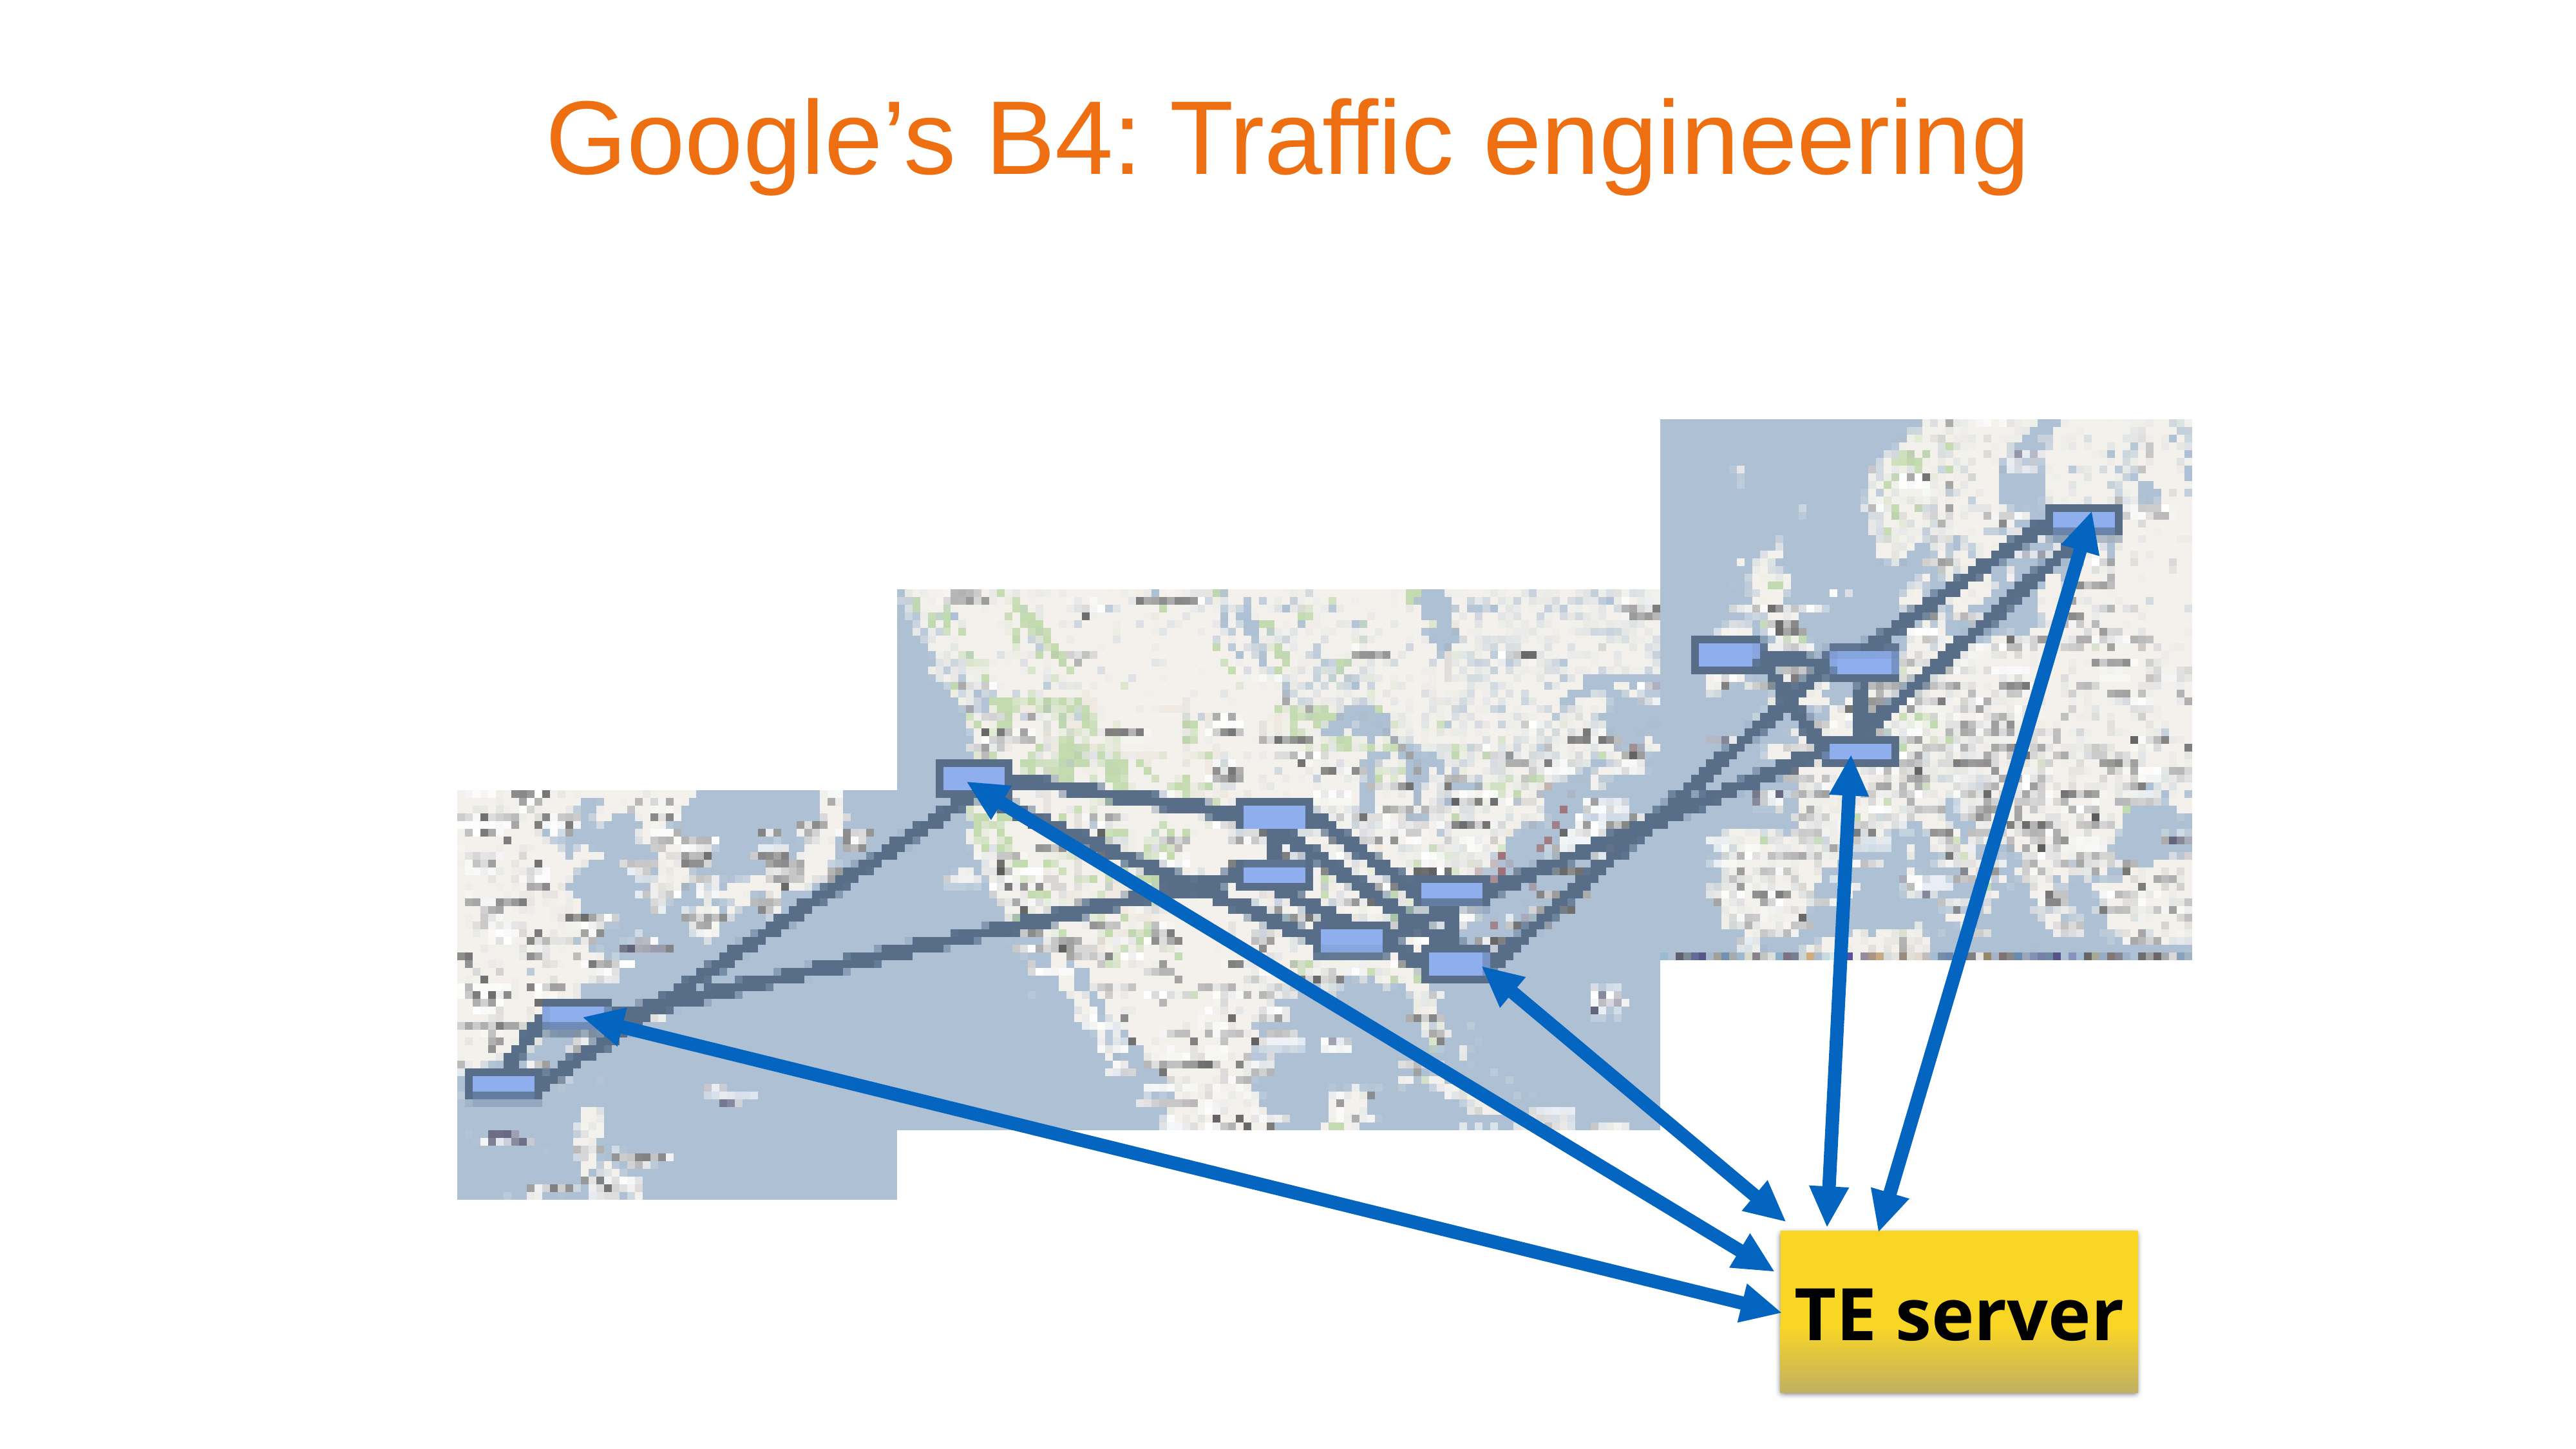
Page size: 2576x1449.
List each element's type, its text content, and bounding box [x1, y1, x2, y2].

picture [442, 419, 2208, 1215]
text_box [583, 511, 2092, 1313]
title Google’s B4: Traffic engineering [321, 0, 2255, 265]
text_box TE server [1780, 1231, 2139, 1393]
